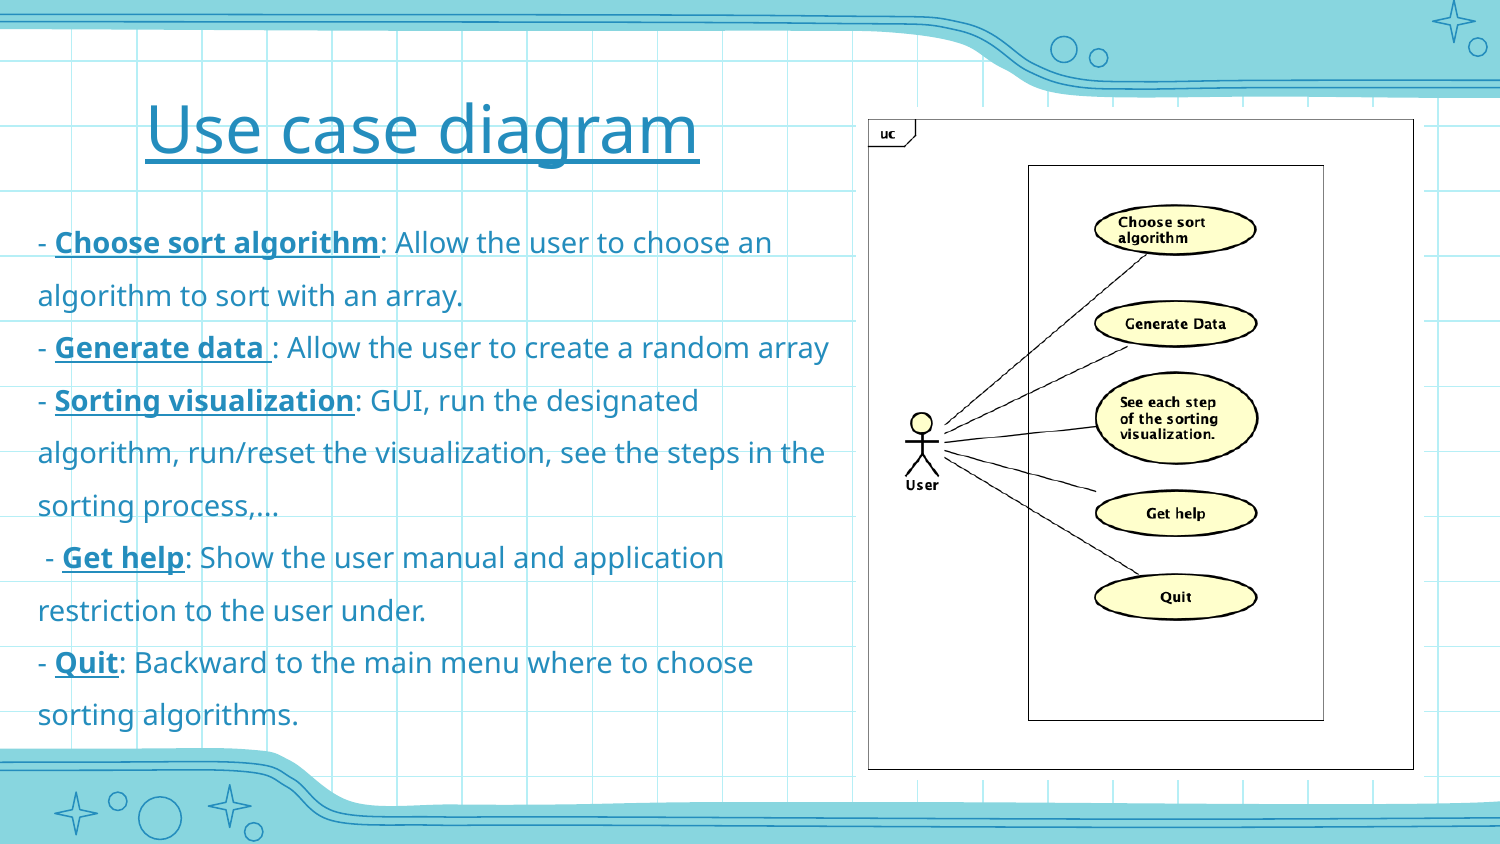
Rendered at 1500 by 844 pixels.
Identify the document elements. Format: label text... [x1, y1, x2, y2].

text_box Use case diagram [0, 0, 848, 167]
text_box - Choose sort algorithm: Allow the user to choose an algorithm to sort with an array. - Generate data : Allow the user to create a random array - Sorting visualization: GUI, run the designated algorithm, run/reset the visualization, see the steps in the sorting process,... - Get help: Show the user manual and application restriction to the user under. - Quit: Backward to the main menu where to choose sorting algorithms. [37, 207, 848, 732]
picture [856, 107, 1424, 781]
